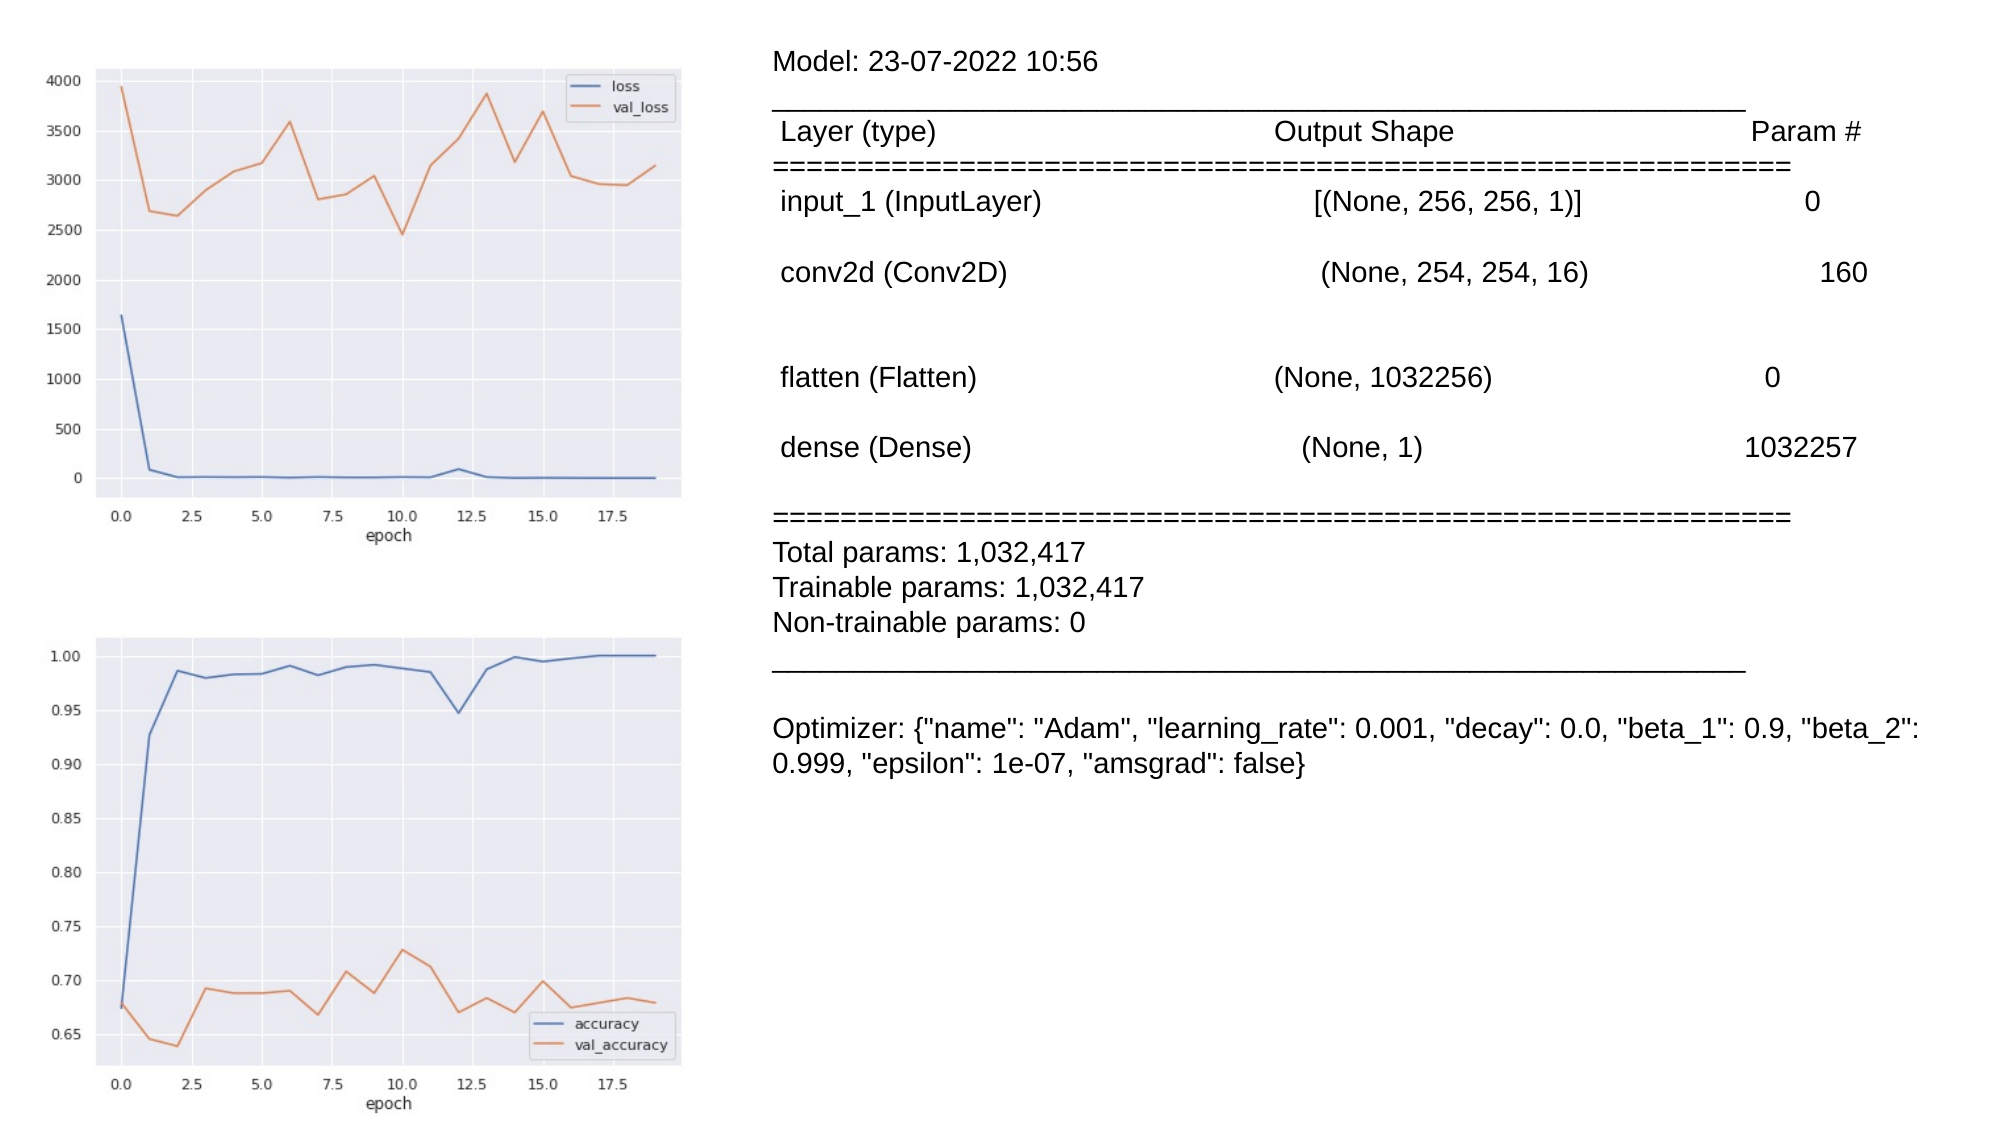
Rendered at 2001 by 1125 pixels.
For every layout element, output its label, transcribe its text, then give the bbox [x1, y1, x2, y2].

text_box Model: 23-07-2022 10:56 ____________________________________________________________ Layer (type) Output Shape Param # ============================================================ input_1 (InputLayer) [(None, 256, 256, 1)] 0 conv2d (Conv2D) (None, 254, 254, 16) 160 flatten (Flatten) (None, 1032256) 0 dense (Dense) (None, 1) 1032257 ============================================================ Total params: 1,032,417 Trainable params: 1,032,417 Non-trainable params: 0 ____________________________________________________________ Optimizer: {"name": "Adam", "learning_rate": 0.001, "decay": 0.0, "beta_1": 0.9, "beta_2": 0.999, "epsilon": 1e-07, "amsgrad": false} [759, 0, 2000, 1125]
picture [0, 0, 758, 1125]
